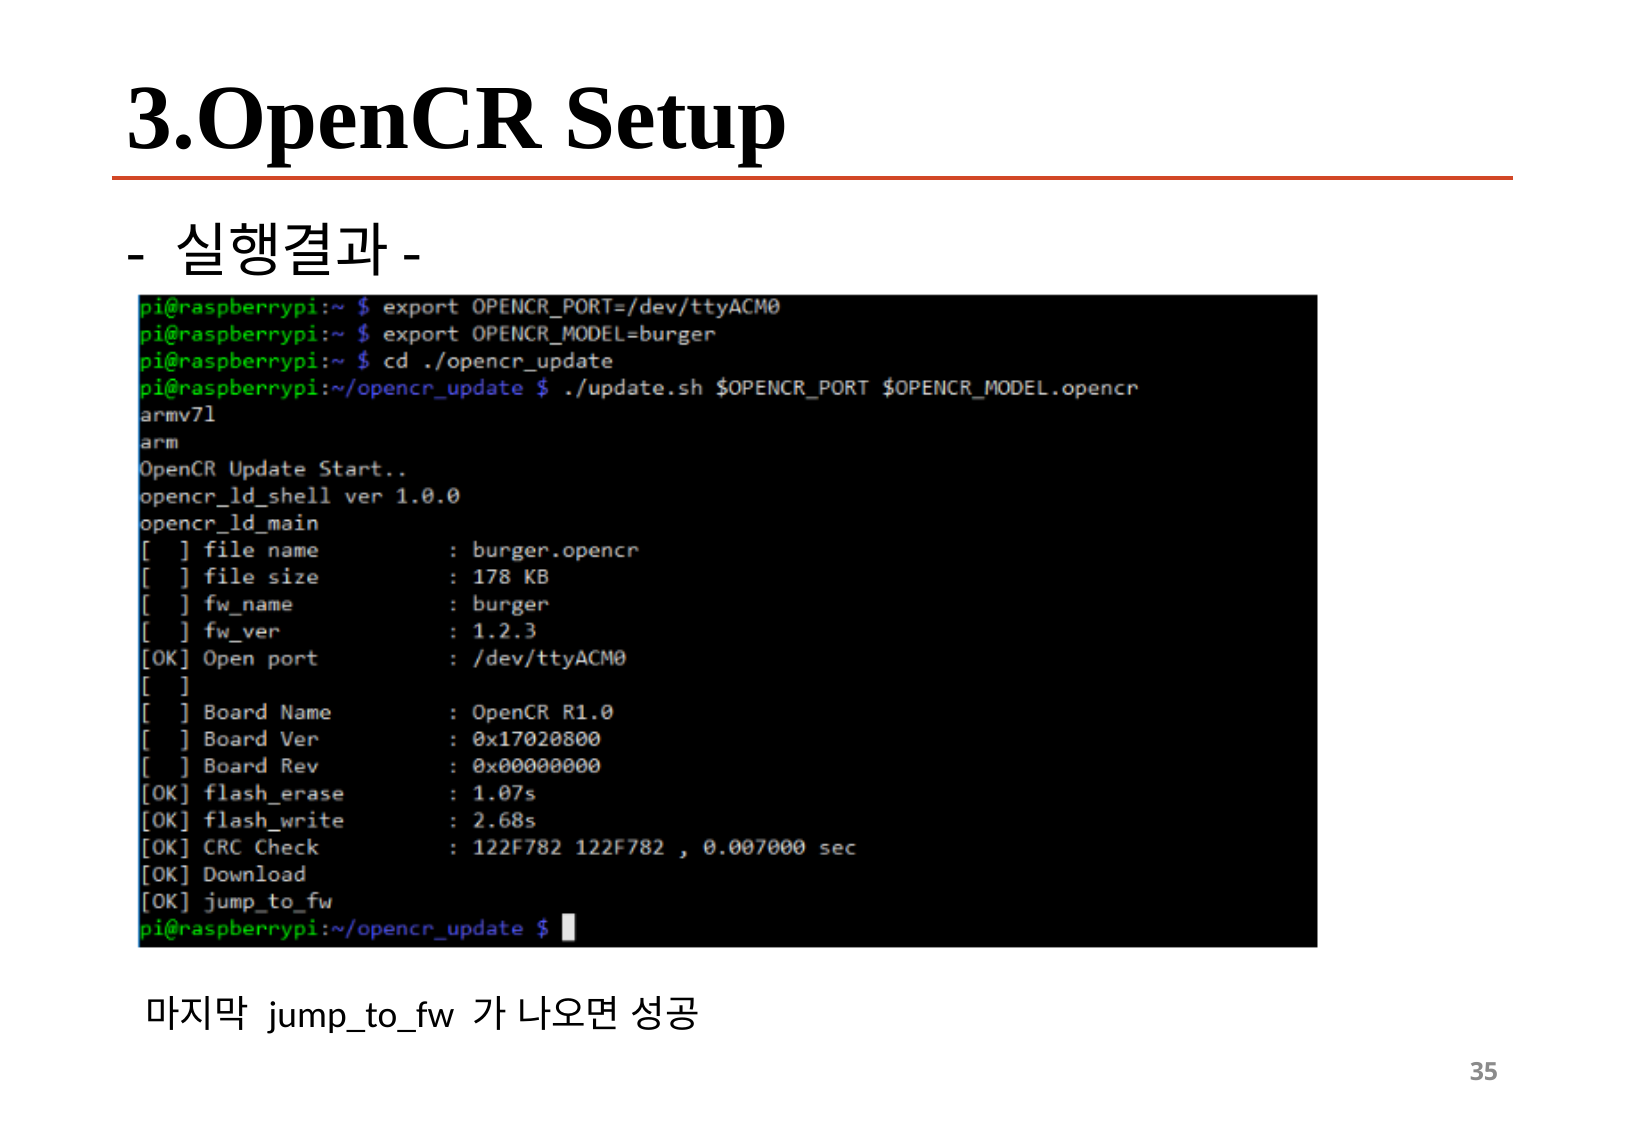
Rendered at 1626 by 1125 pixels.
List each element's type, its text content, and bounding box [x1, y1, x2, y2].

list - 실행결과- [111, 205, 1514, 1014]
title 3.OpenCR Setup [111, 59, 1514, 179]
slide_number 30 [1433, 1042, 1514, 1103]
picture [110, 281, 1325, 962]
text_box 마지막 jump_to_fw 가 나오면 성공 [130, 982, 938, 1088]
